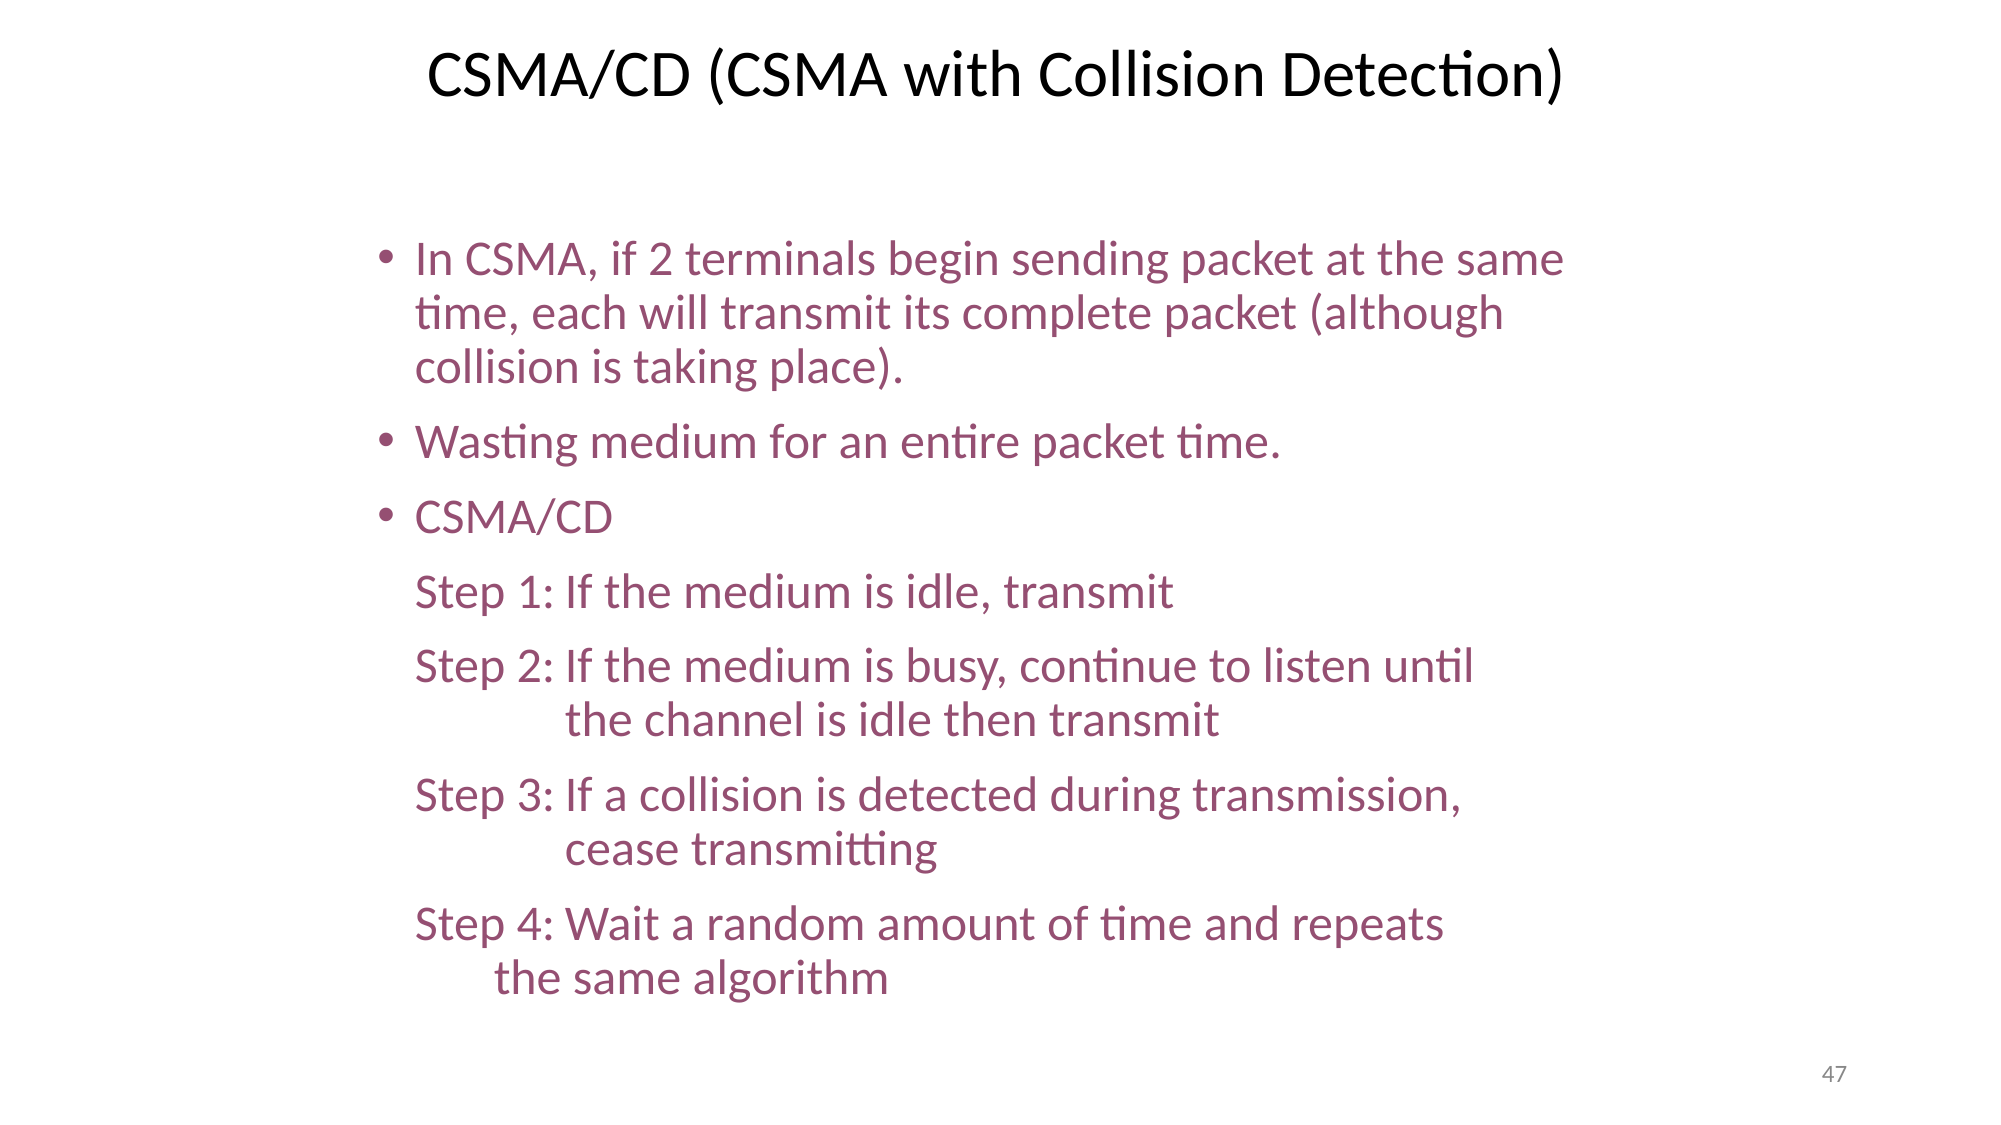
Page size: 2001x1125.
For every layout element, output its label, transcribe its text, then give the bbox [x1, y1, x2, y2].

slide_number 47 [1412, 1042, 1863, 1103]
title CSMA/CD (CSMA with Collision Detection) [412, 0, 1750, 150]
list In CSMA, if 2 terminals begin sending packet at the same time, each will transmit its complete packet (although collision is taking place). Wasting medium for an entire packet time. CSMA/CD Step 1: If the medium is idle, transmit Step 2: If the medium is busy, continue to listen until the channel is idle then transmit Step 3: If a collision is detected during transmission, cease transmitting Step 4: Wait a random amount of time and repeats the same algorithm [362, 224, 1688, 1063]
